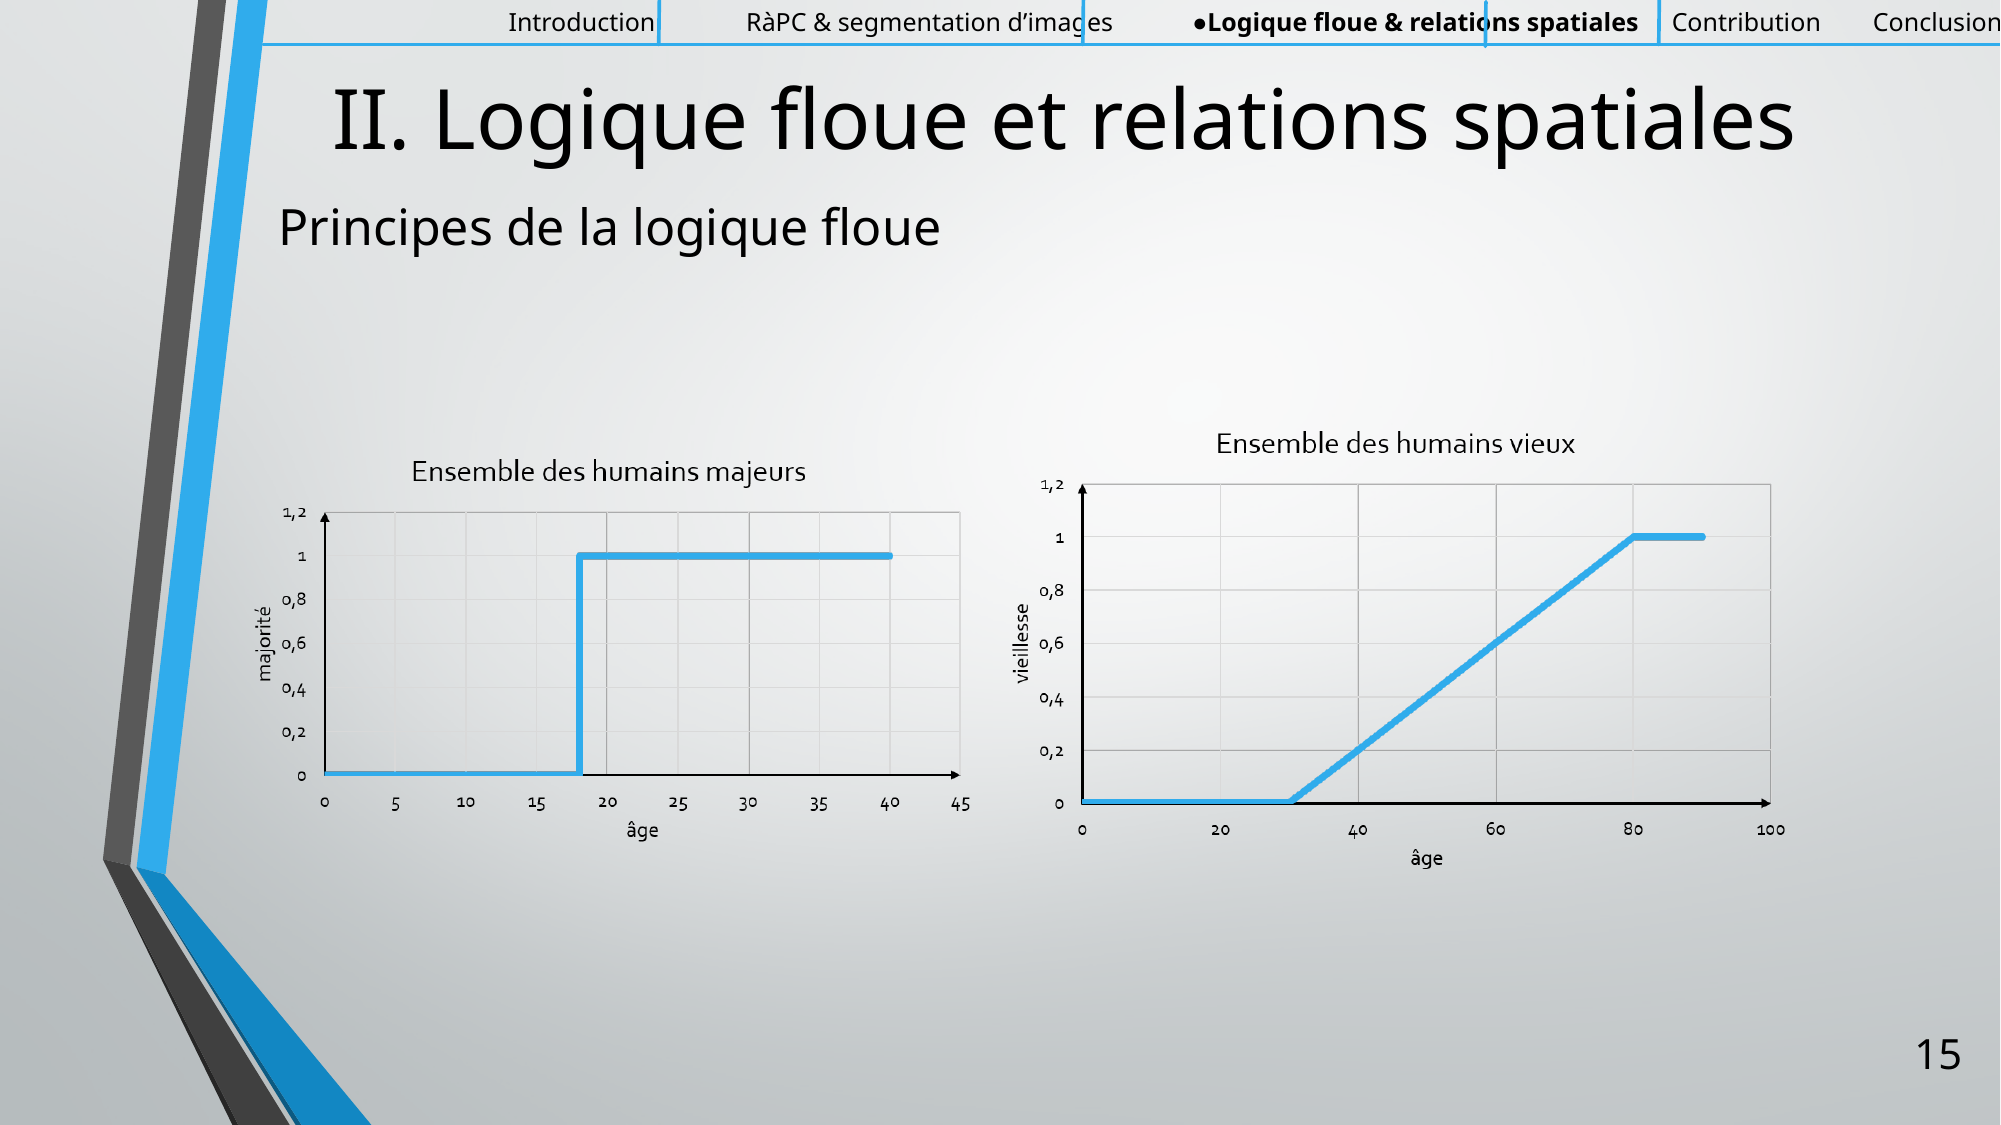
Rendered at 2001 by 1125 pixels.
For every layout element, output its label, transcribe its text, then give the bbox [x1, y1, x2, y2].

slide_number 15 [1886, 1026, 1978, 1086]
text_box Introduction RàPC & segmentation d’images ●Logique floue & relations spatiales Contribution Conclusion [1488, 0, 1657, 43]
title II. Logique floue et relations spatiales [243, 44, 1887, 189]
text_box Introduction RàPC & segmentation d’images ●Logique floue & relations spatiales Contribution Conclusion [1661, 0, 2000, 43]
text_box Introduction RàPC & segmentation d’images ●Logique floue & relations spatiales Contribution Conclusion [1085, 0, 1484, 43]
text_box Introduction RàPC & segmentation d’images ●Logique floue & relations spatiales Contribution Conclusion [472, 0, 657, 43]
picture [228, 411, 1804, 891]
list Principes de la logique floue [263, 188, 1907, 997]
text_box Introduction RàPC & segmentation d’images ●Logique floue & relations spatiales Contribution Conclusion [661, 0, 1081, 43]
